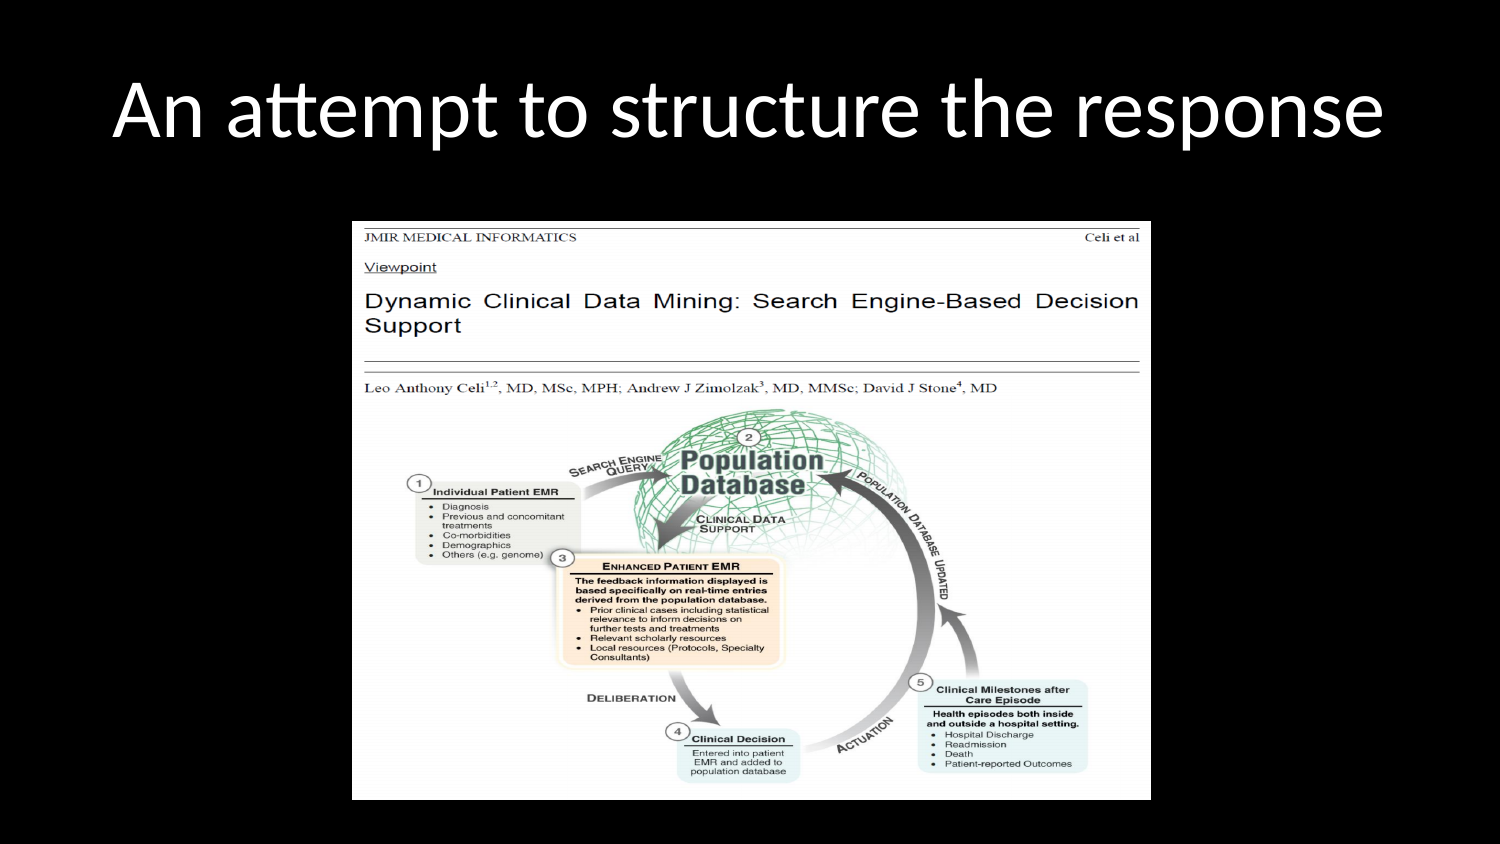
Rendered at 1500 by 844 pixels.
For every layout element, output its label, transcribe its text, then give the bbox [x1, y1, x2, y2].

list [349, 221, 1152, 801]
title An attempt to structure the response [75, 33, 1425, 175]
